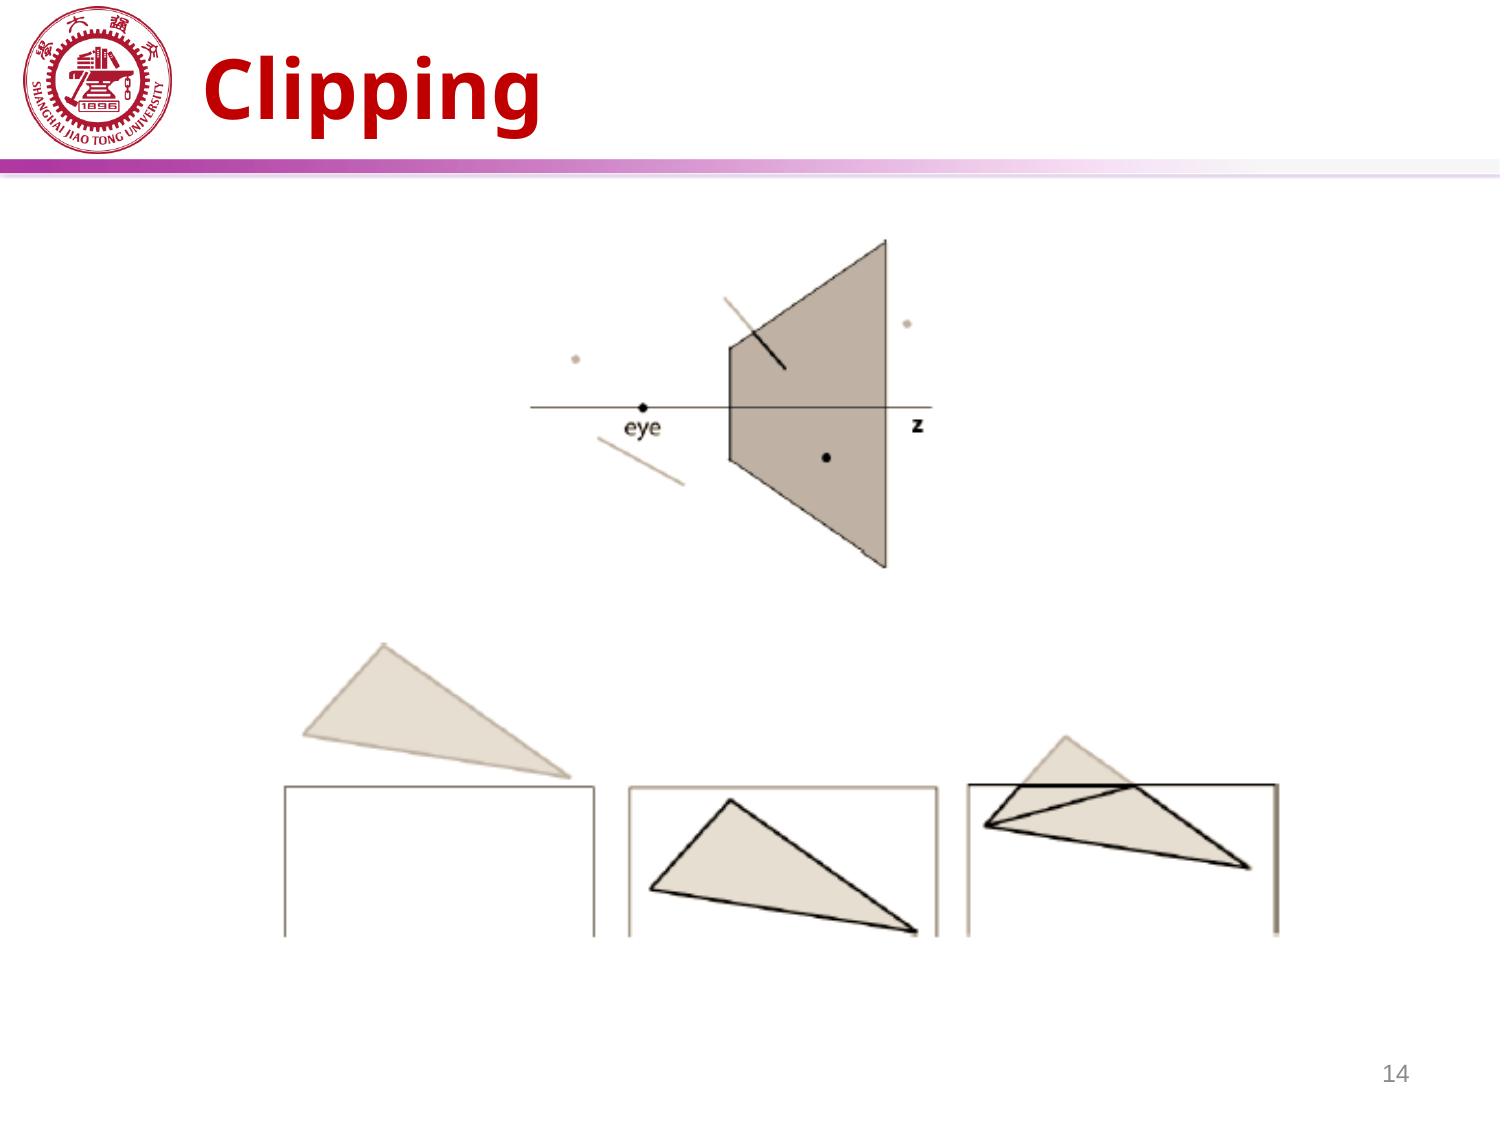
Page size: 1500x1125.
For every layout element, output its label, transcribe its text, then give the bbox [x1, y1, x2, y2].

picture [212, 612, 1315, 976]
title Clipping [186, 0, 1472, 172]
slide_number 14 [1074, 1042, 1425, 1103]
picture [412, 212, 1013, 574]
picture [0, 6, 1500, 179]
